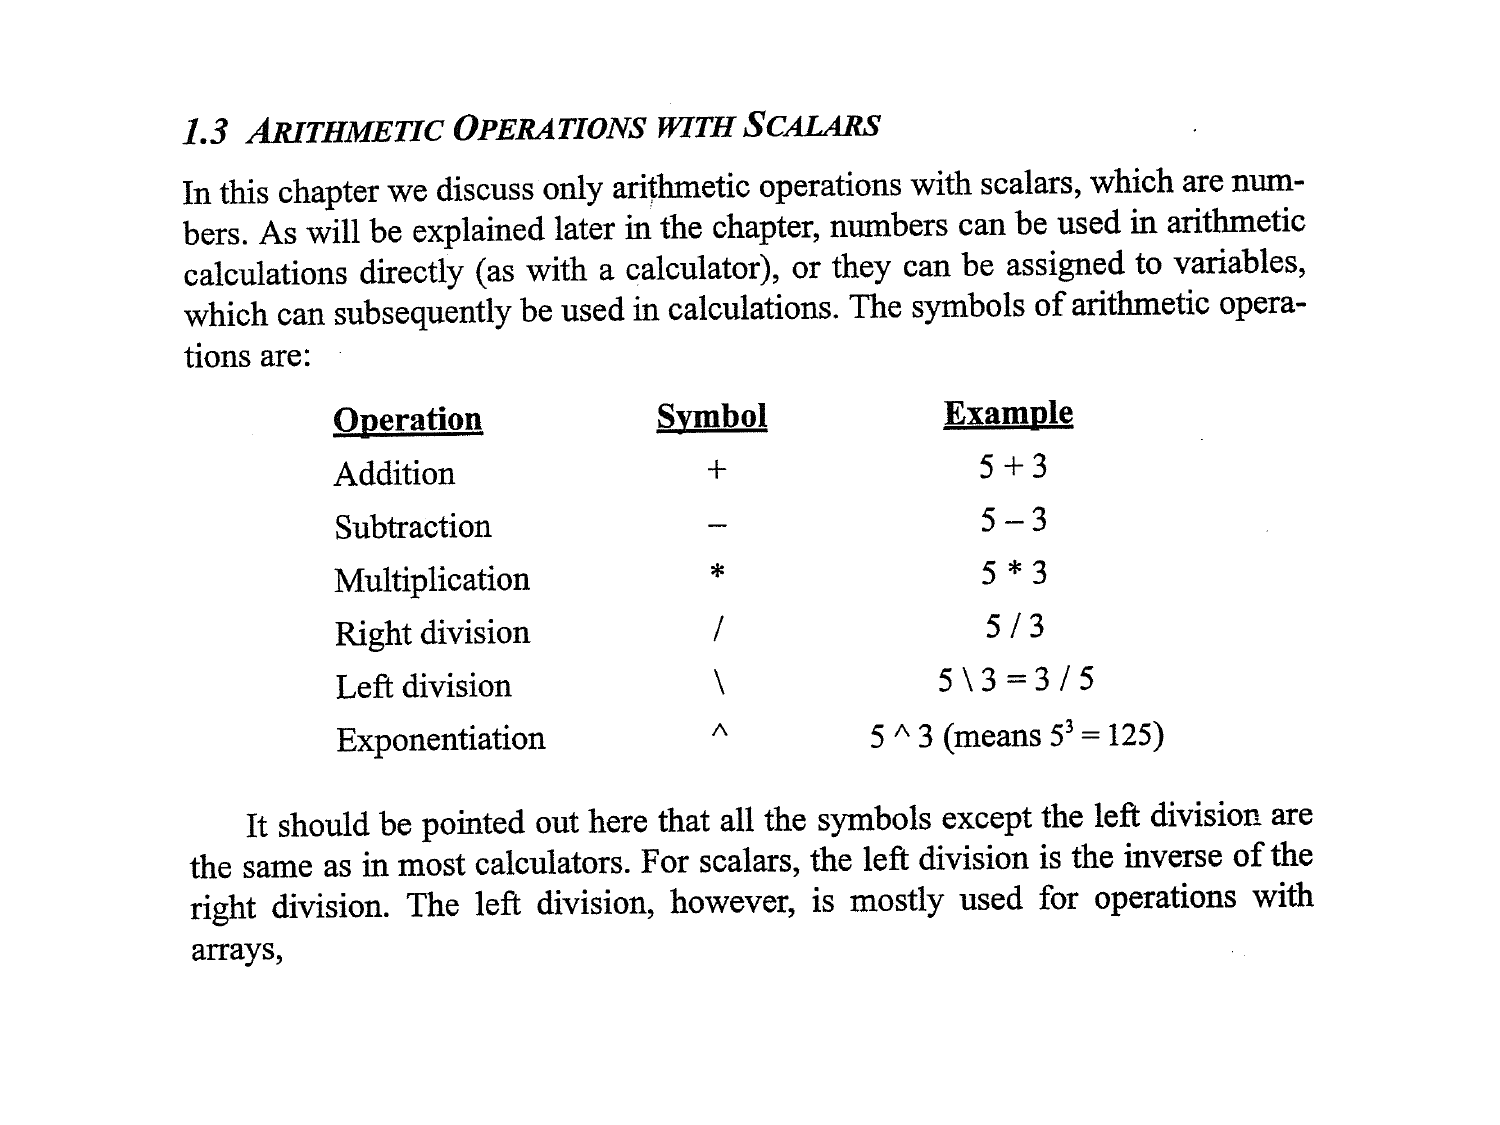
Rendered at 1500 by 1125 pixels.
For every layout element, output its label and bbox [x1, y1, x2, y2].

list [159, 101, 1401, 988]
